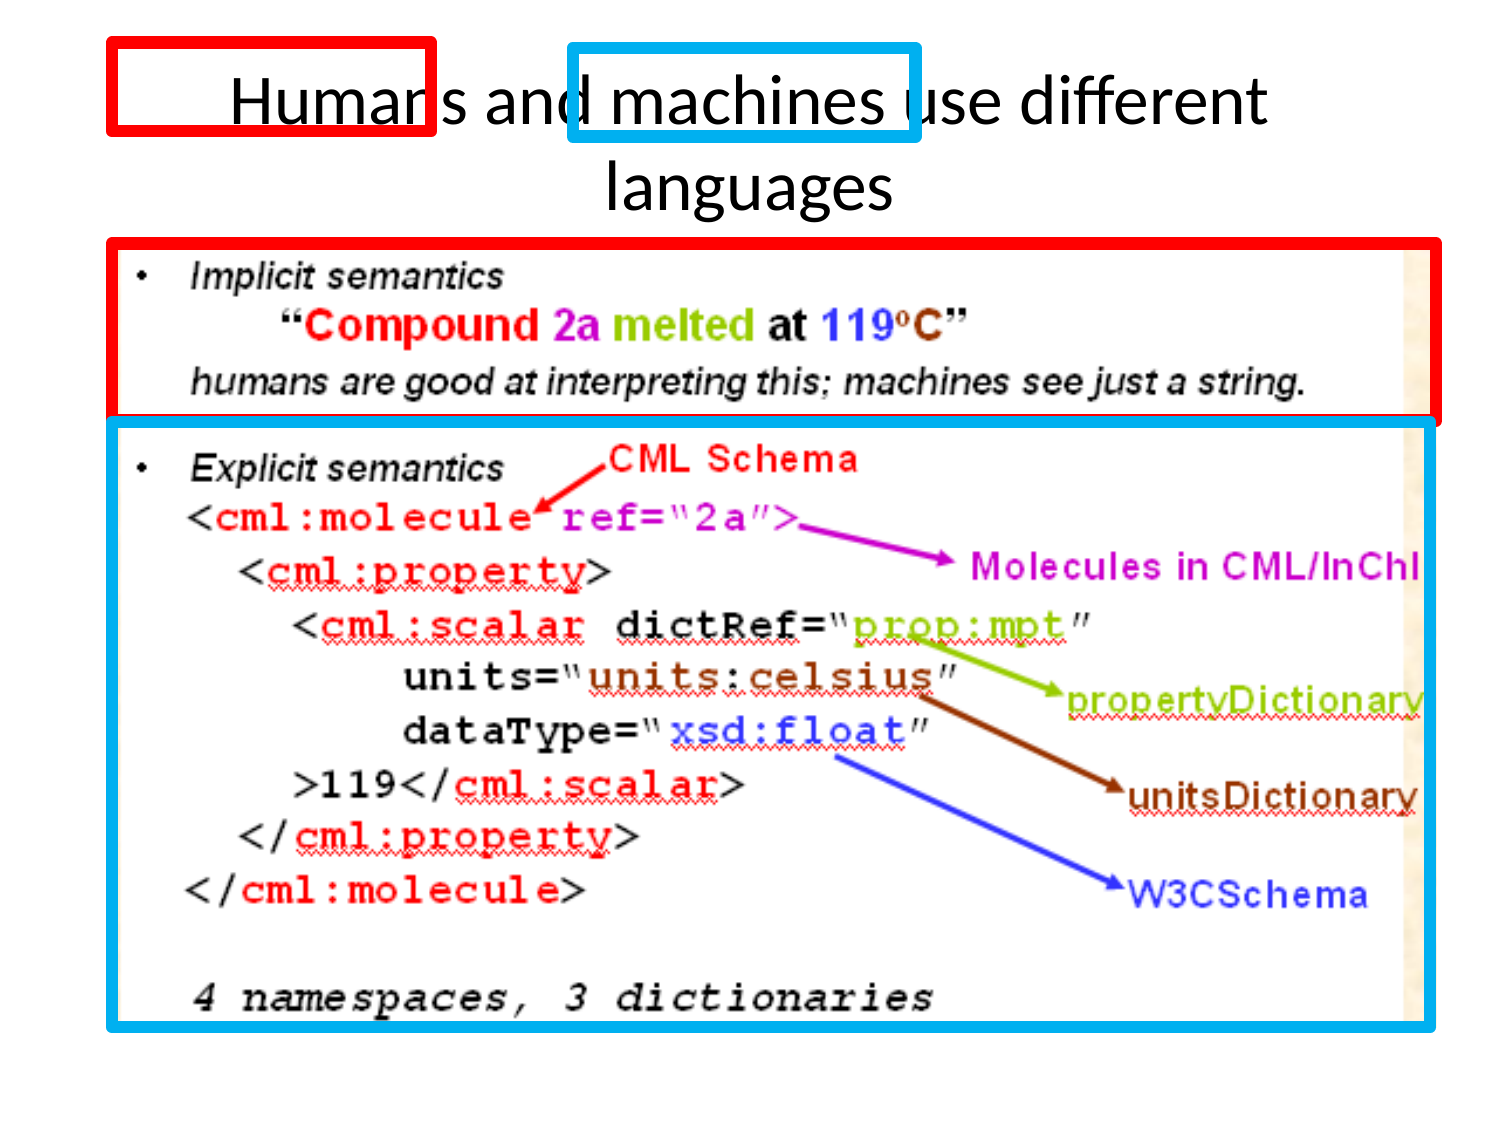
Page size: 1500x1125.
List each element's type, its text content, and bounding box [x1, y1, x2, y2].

text_box [571, 46, 917, 139]
title Humans and machines use different languages [75, 45, 1425, 233]
picture [119, 429, 1423, 1020]
text_box [110, 41, 433, 133]
picture [111, 243, 1437, 420]
